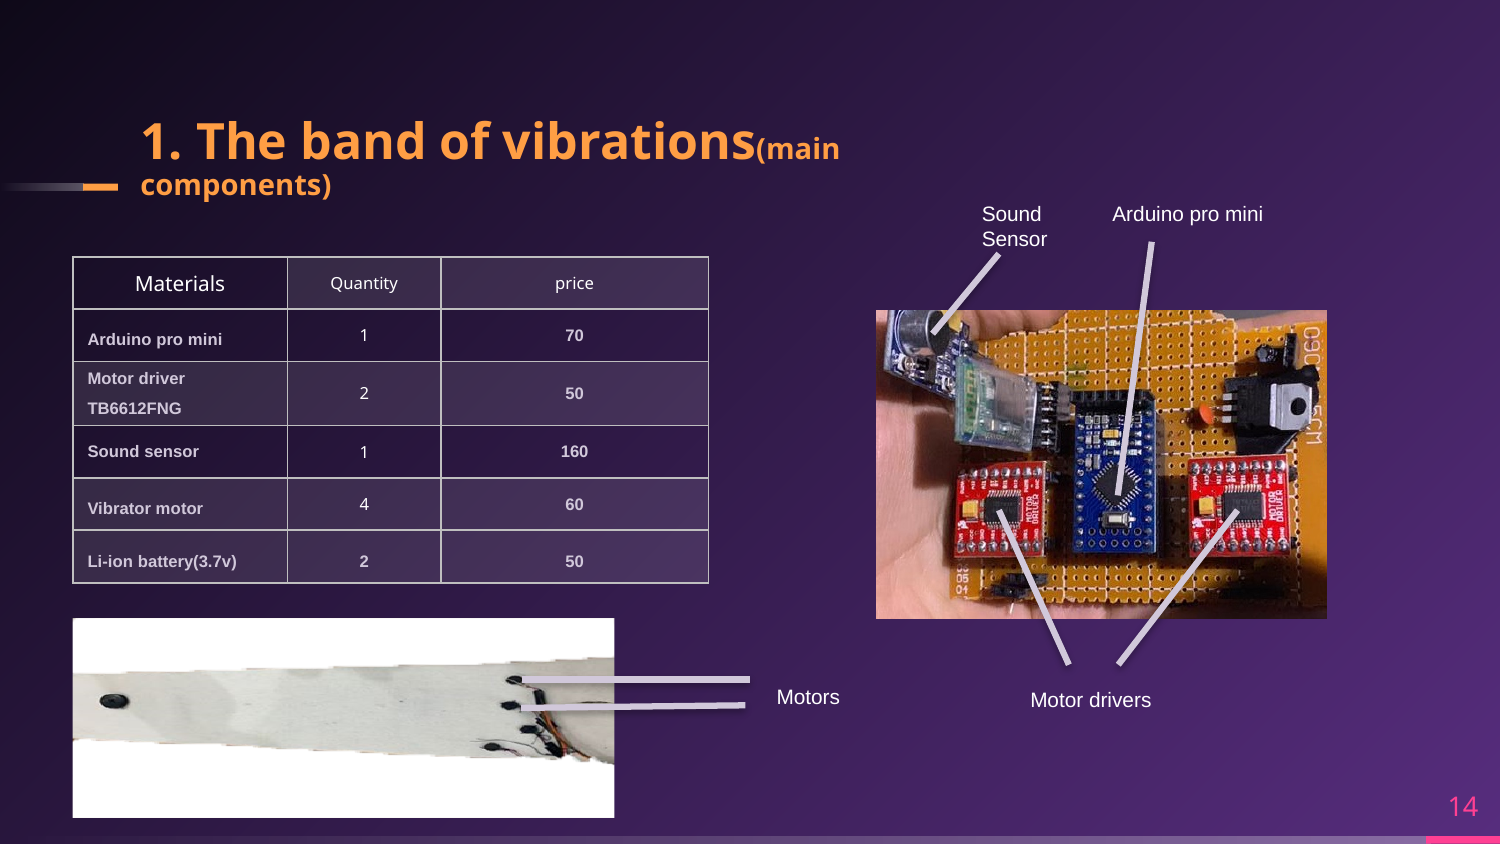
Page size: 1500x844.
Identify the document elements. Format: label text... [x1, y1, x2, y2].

table_cell Sound sensor [74, 426, 287, 477]
text_box Motors [761, 675, 856, 716]
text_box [1118, 509, 1238, 665]
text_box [932, 253, 1000, 334]
table_cell 50 [442, 362, 708, 425]
table_cell Li-ion battery(3.7v) [74, 531, 287, 582]
table_cell 70 [442, 310, 708, 361]
table_cell Vibrator motor [74, 479, 287, 529]
table_cell 4 [288, 479, 440, 529]
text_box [998, 509, 1070, 665]
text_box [1117, 241, 1153, 496]
slide_number 14 [1426, 779, 1500, 837]
table_cell 2 [288, 531, 440, 582]
table_cell 160 [442, 426, 708, 477]
table_cell 1 [288, 310, 440, 361]
table_cell 2 [288, 362, 440, 425]
picture [875, 310, 1327, 619]
text_box Motor drivers [1015, 679, 1167, 720]
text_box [520, 704, 746, 709]
table_cell 50 [442, 531, 708, 582]
table_cell Arduino pro mini [74, 310, 287, 361]
table_header price [442, 258, 708, 308]
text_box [72, 618, 615, 819]
table_cell Motor driver TB6612FNG [74, 362, 287, 425]
title 1. The band of vibrations(main components) [140, 137, 1011, 203]
table_header Materials [74, 258, 287, 308]
text_box Sound Sensor [967, 192, 1063, 258]
table_cell 1 [288, 426, 440, 477]
table_cell 60 [442, 479, 708, 529]
table_header Quantity [288, 258, 440, 308]
text_box Arduino pro mini [1097, 192, 1278, 233]
